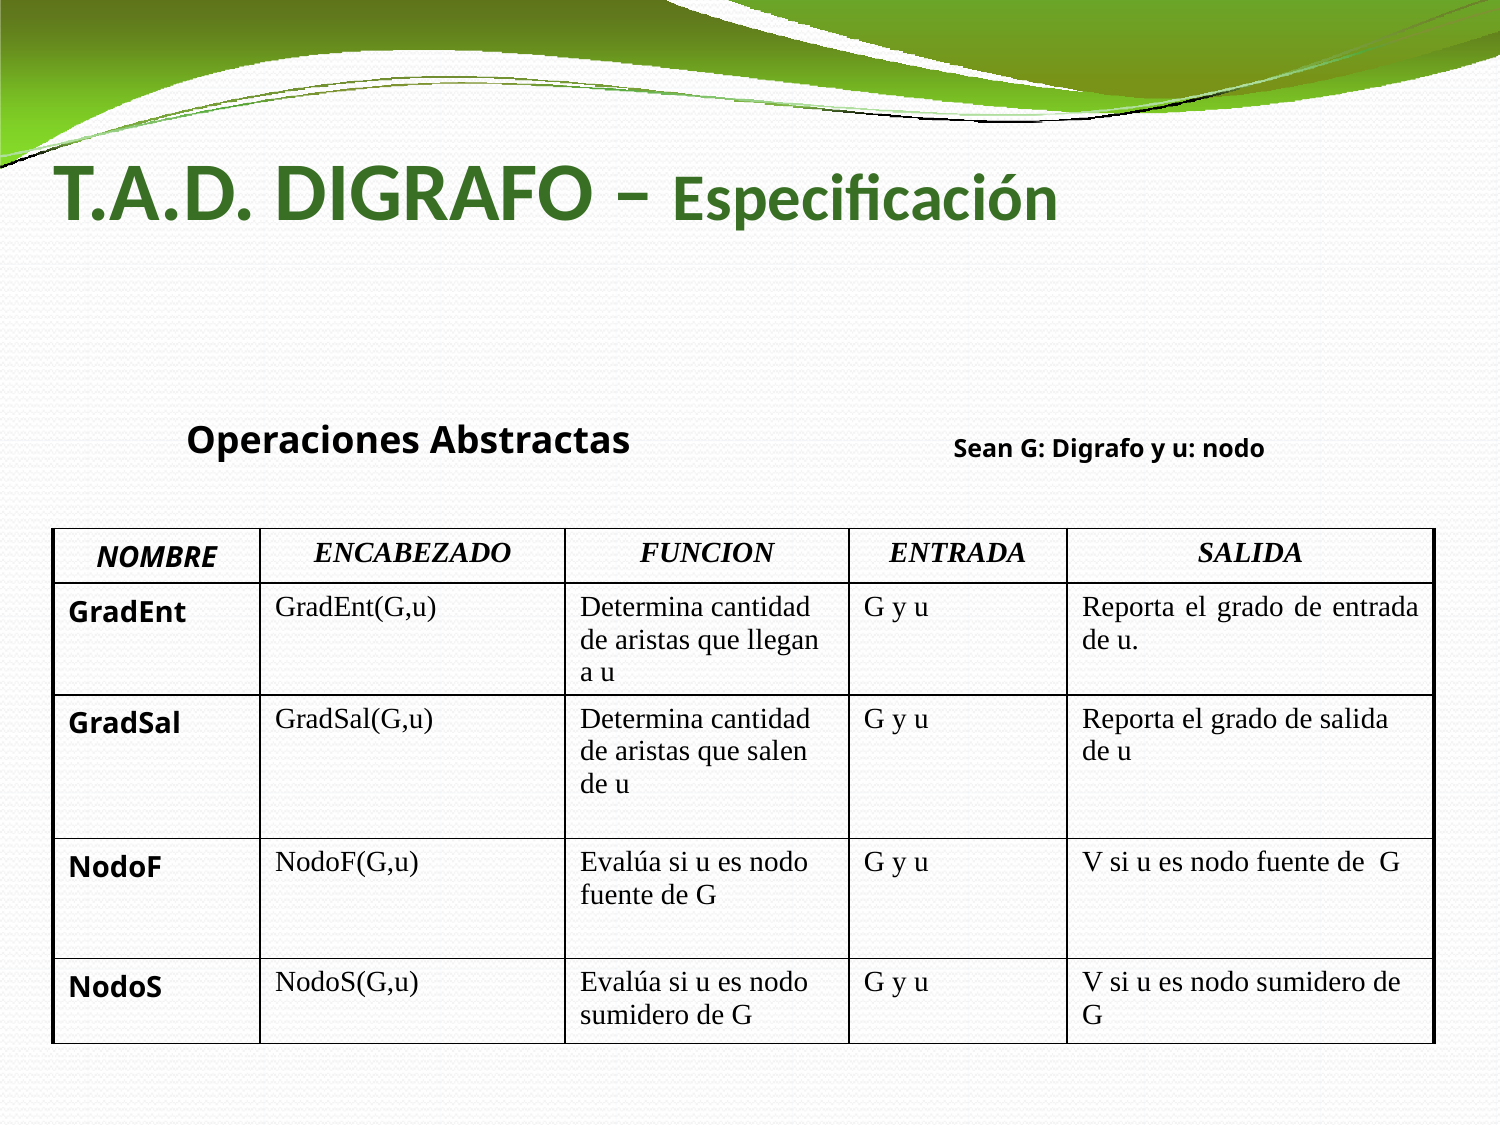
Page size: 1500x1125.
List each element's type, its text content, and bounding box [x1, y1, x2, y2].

table_cell V si u es nodo fuente de G [1068, 839, 1432, 958]
table_cell Determina cantidad de aristas que llegan a u [566, 584, 848, 694]
table_cell GradEnt(G,u) [261, 584, 564, 694]
table_cell V si u es nodo sumidero de G [1068, 959, 1432, 1043]
table_cell G y u [850, 839, 1066, 958]
text_box Operaciones Abstractas [171, 408, 668, 469]
table_cell Reporta el grado de salida de u [1068, 696, 1432, 838]
table_cell Evalúa si u es nodo fuente de G [566, 839, 848, 958]
table_cell GradSal(G,u) [261, 696, 564, 838]
table_cell NodoS(G,u) [261, 959, 564, 1043]
table_header NOMBRE [55, 529, 259, 582]
table_cell Evalúa si u es nodo sumidero de G [566, 959, 848, 1043]
table_cell Reporta el grado de entrada de u. [1068, 584, 1432, 694]
table_cell G y u [850, 584, 1066, 694]
table_header ENTRADA [850, 529, 1066, 582]
table_header FUNCION [566, 529, 848, 582]
table_cell G y u [850, 959, 1066, 1043]
picture [0, 0, 1500, 1125]
table_cell GradEnt [55, 584, 259, 694]
text_box Sean G: Digrafo y u: nodo [938, 424, 1447, 470]
table_cell GradSal [55, 696, 259, 838]
table_cell NodoS [55, 959, 259, 1043]
table_header ENCABEZADO [261, 529, 564, 582]
table_cell Determina cantidad de aristas que salen de u [566, 696, 848, 838]
table_cell NodoF(G,u) [261, 839, 564, 958]
table_cell G y u [850, 696, 1066, 838]
table_header SALIDA [1068, 529, 1432, 582]
title T.A.D. DIGRAFO – Especificación [53, 137, 1408, 239]
table_cell NodoF [55, 839, 259, 958]
